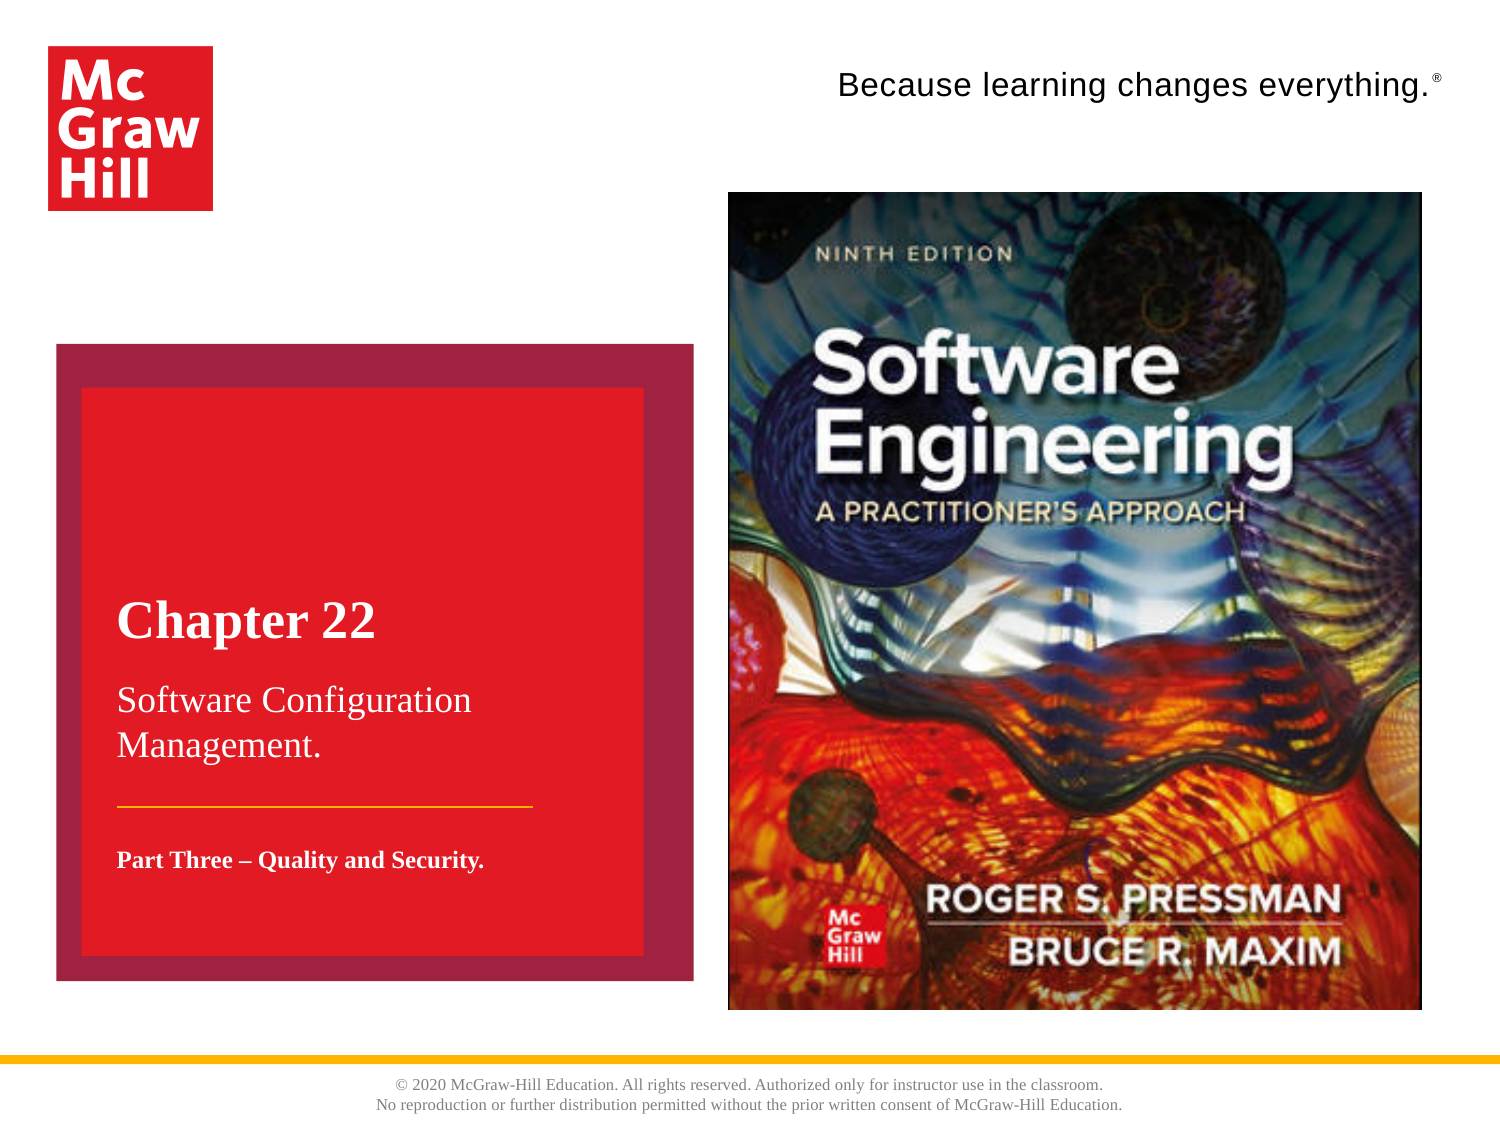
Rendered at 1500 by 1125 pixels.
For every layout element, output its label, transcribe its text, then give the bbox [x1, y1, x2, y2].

picture [728, 192, 1422, 1010]
picture [48, 46, 213, 211]
list Part Three – Quality and Security. [101, 836, 602, 930]
subtitle Software Configuration Management. [101, 667, 600, 800]
footer © 2020 McGraw-Hill Education. All rights reserved. Authorized only for instructor use in the classroom. No reproduction or further distribution permitted without the prior written consent of McGraw-Hill Education. [0, 1062, 1500, 1125]
title Chapter 22 [101, 427, 600, 657]
